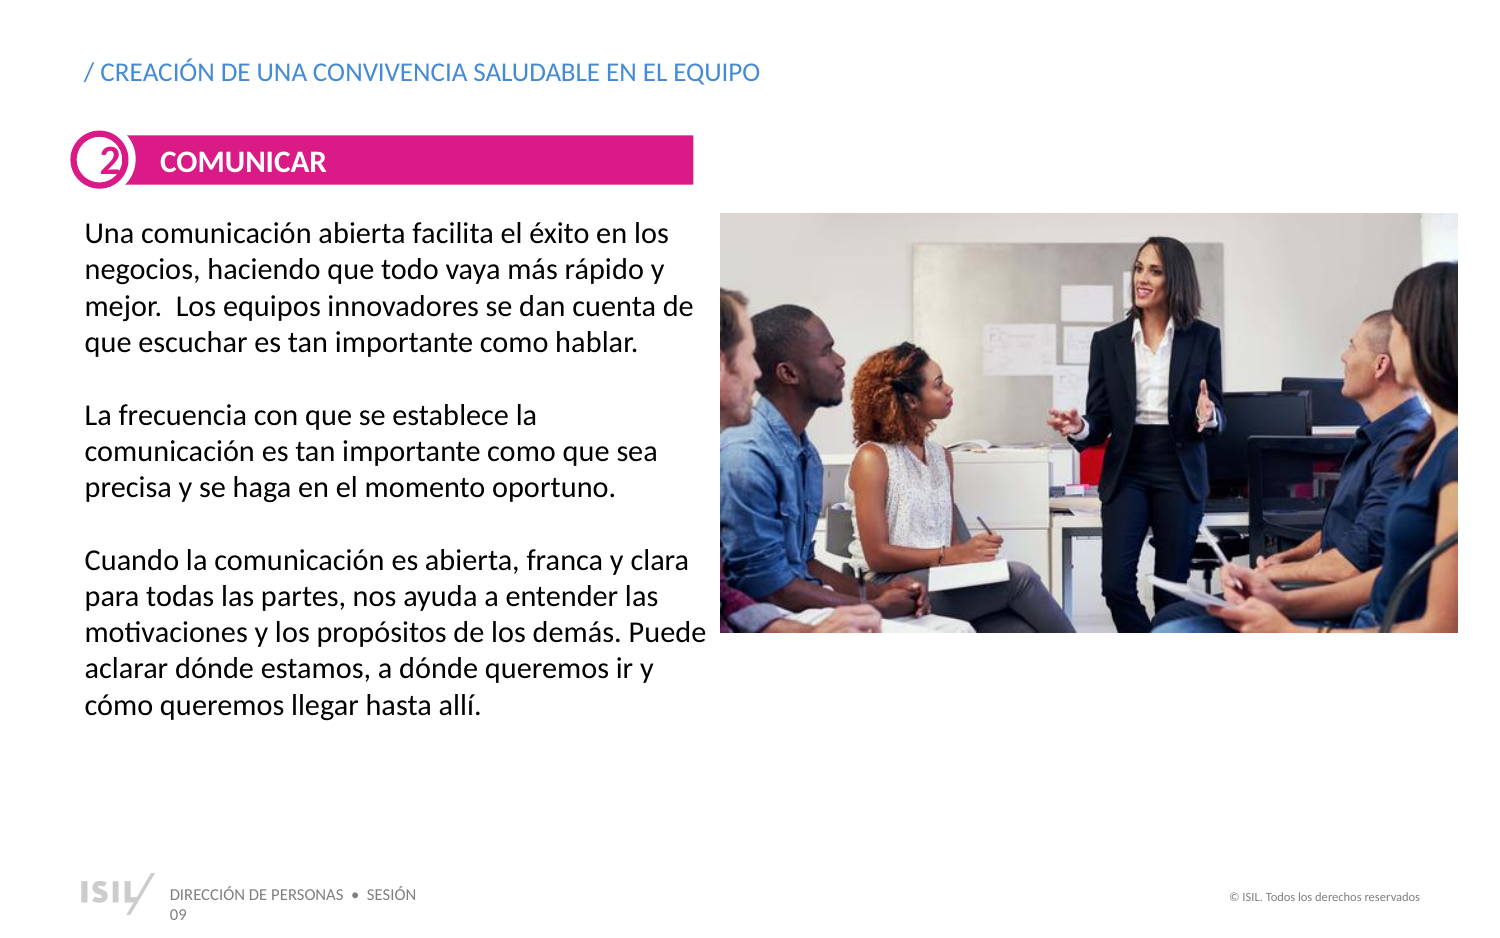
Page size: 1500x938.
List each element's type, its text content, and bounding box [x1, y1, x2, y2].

picture [720, 213, 1458, 634]
text_box Una comunicación abierta facilita el éxito en los negocios, haciendo que todo vaya más rápido y mejor. Los equipos innovadores se dan cuenta de que escuchar es tan importante como hablar. La frecuencia con que se establece la comunicación es tan importante como que sea precisa y se haga en el momento oportuno. Cuando la comunicación es abierta, franca y clara para todas las partes, nos ayuda a entender las motivaciones y los propósitos de los demás. Puede aclarar dónde estamos, a dónde queremos ir y cómo queremos llegar hasta allí. [84, 213, 710, 722]
text_box / CREACIÓN DE UNA CONVIVENCIA SALUDABLE EN EL EQUIPO [83, 54, 1137, 87]
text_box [66, 117, 694, 193]
